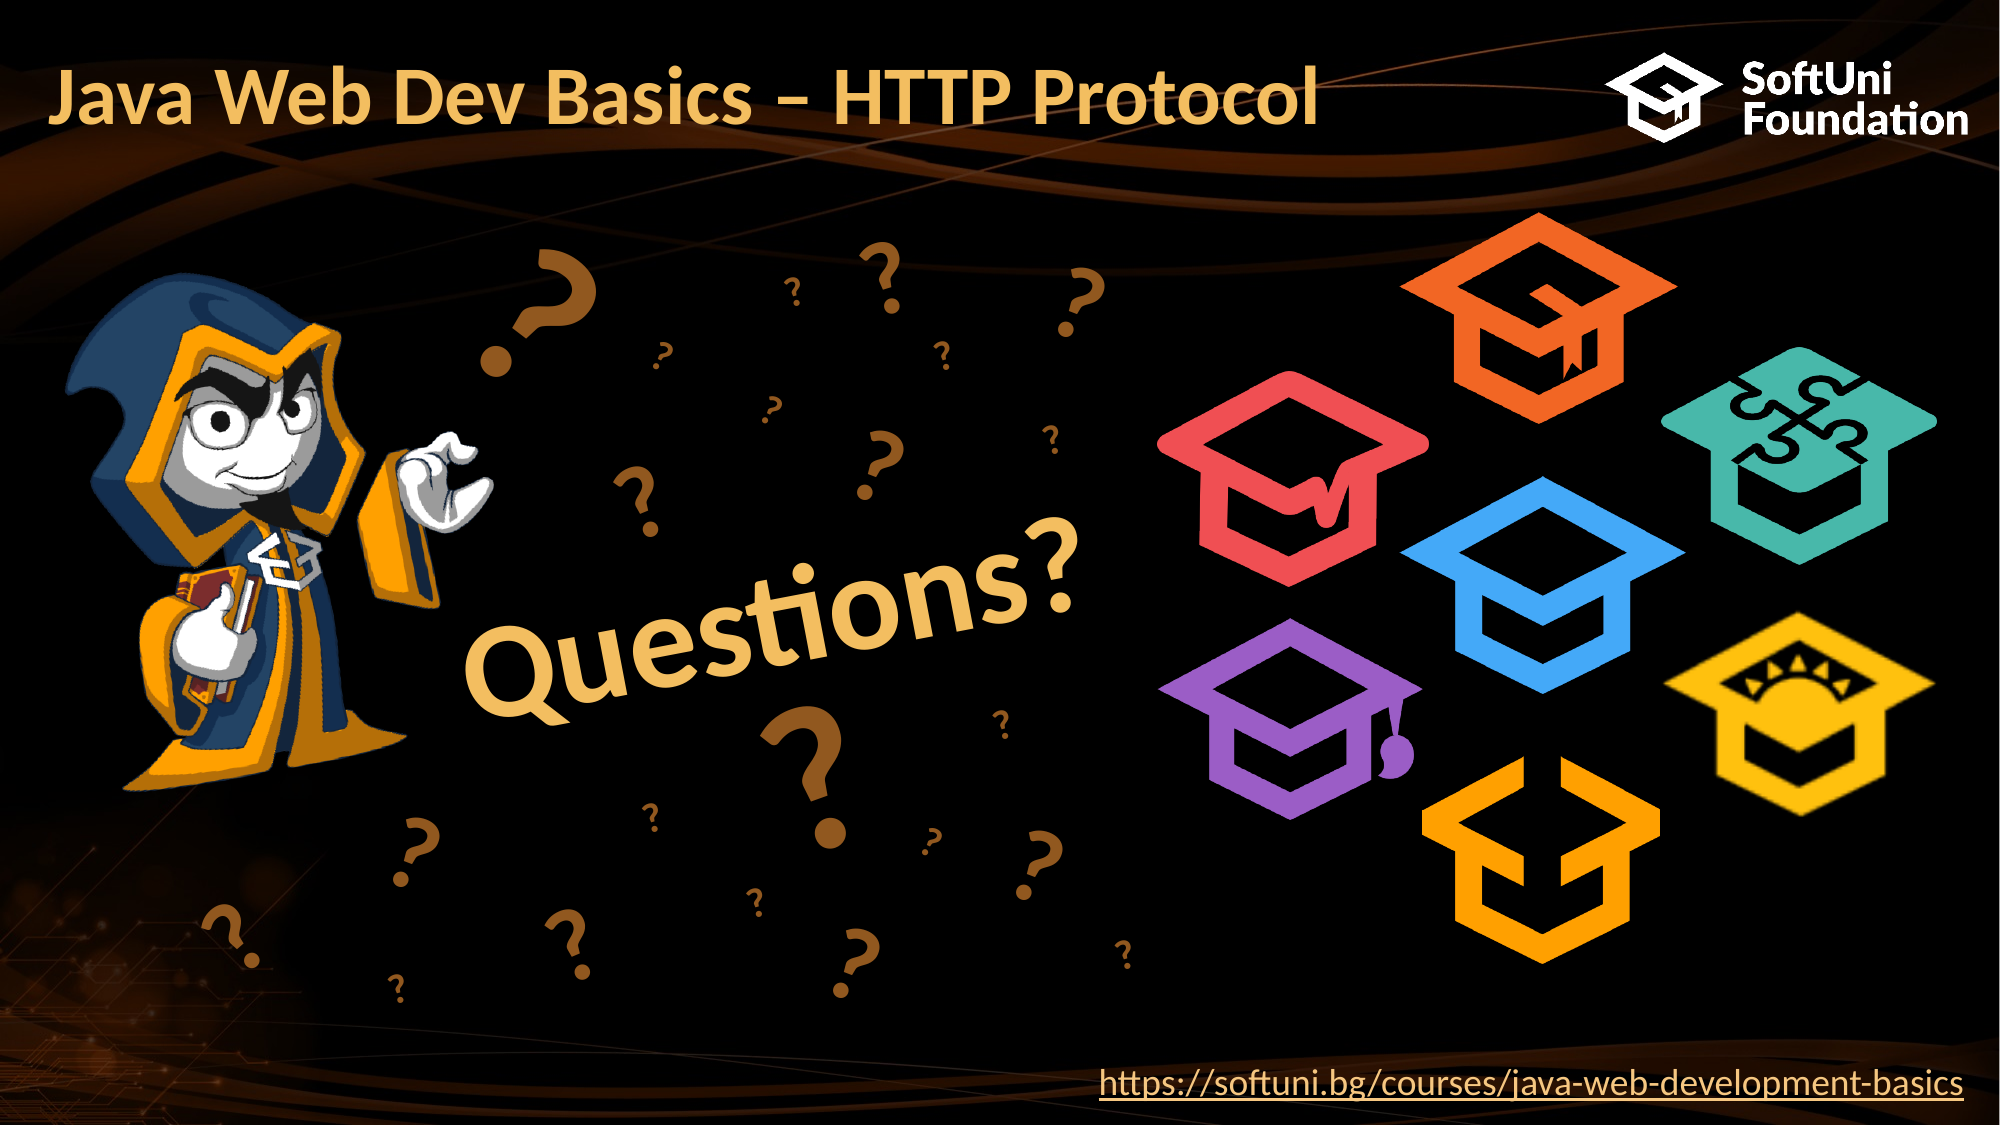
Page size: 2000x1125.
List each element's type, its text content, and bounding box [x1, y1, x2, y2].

picture [0, 0, 2000, 1125]
title Java Web Dev Basics – HTTP Protocol [30, 6, 1602, 189]
list https://softuni.bg/courses/java-web-development-basics [250, 1050, 1971, 1110]
